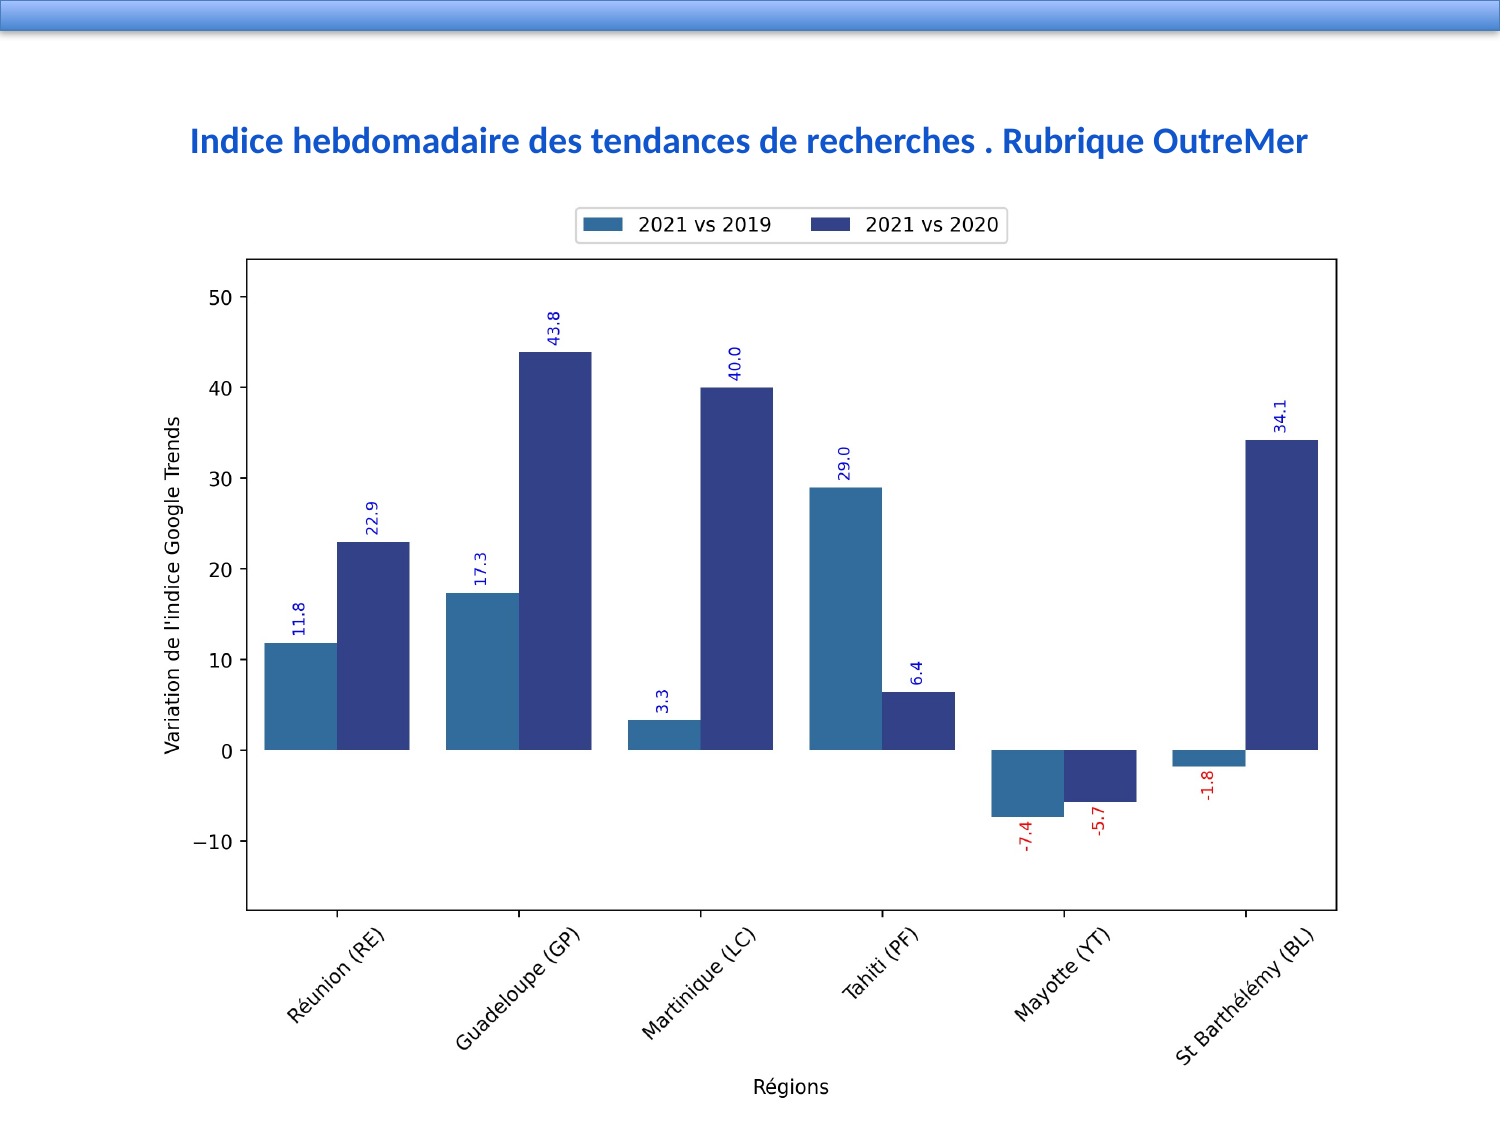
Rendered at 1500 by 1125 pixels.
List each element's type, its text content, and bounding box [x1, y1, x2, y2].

picture [149, 194, 1351, 1111]
text_box [0, 0, 1500, 31]
title Indice hebdomadaire des tendances de recherches . Rubrique OutreMer [75, 45, 1425, 233]
